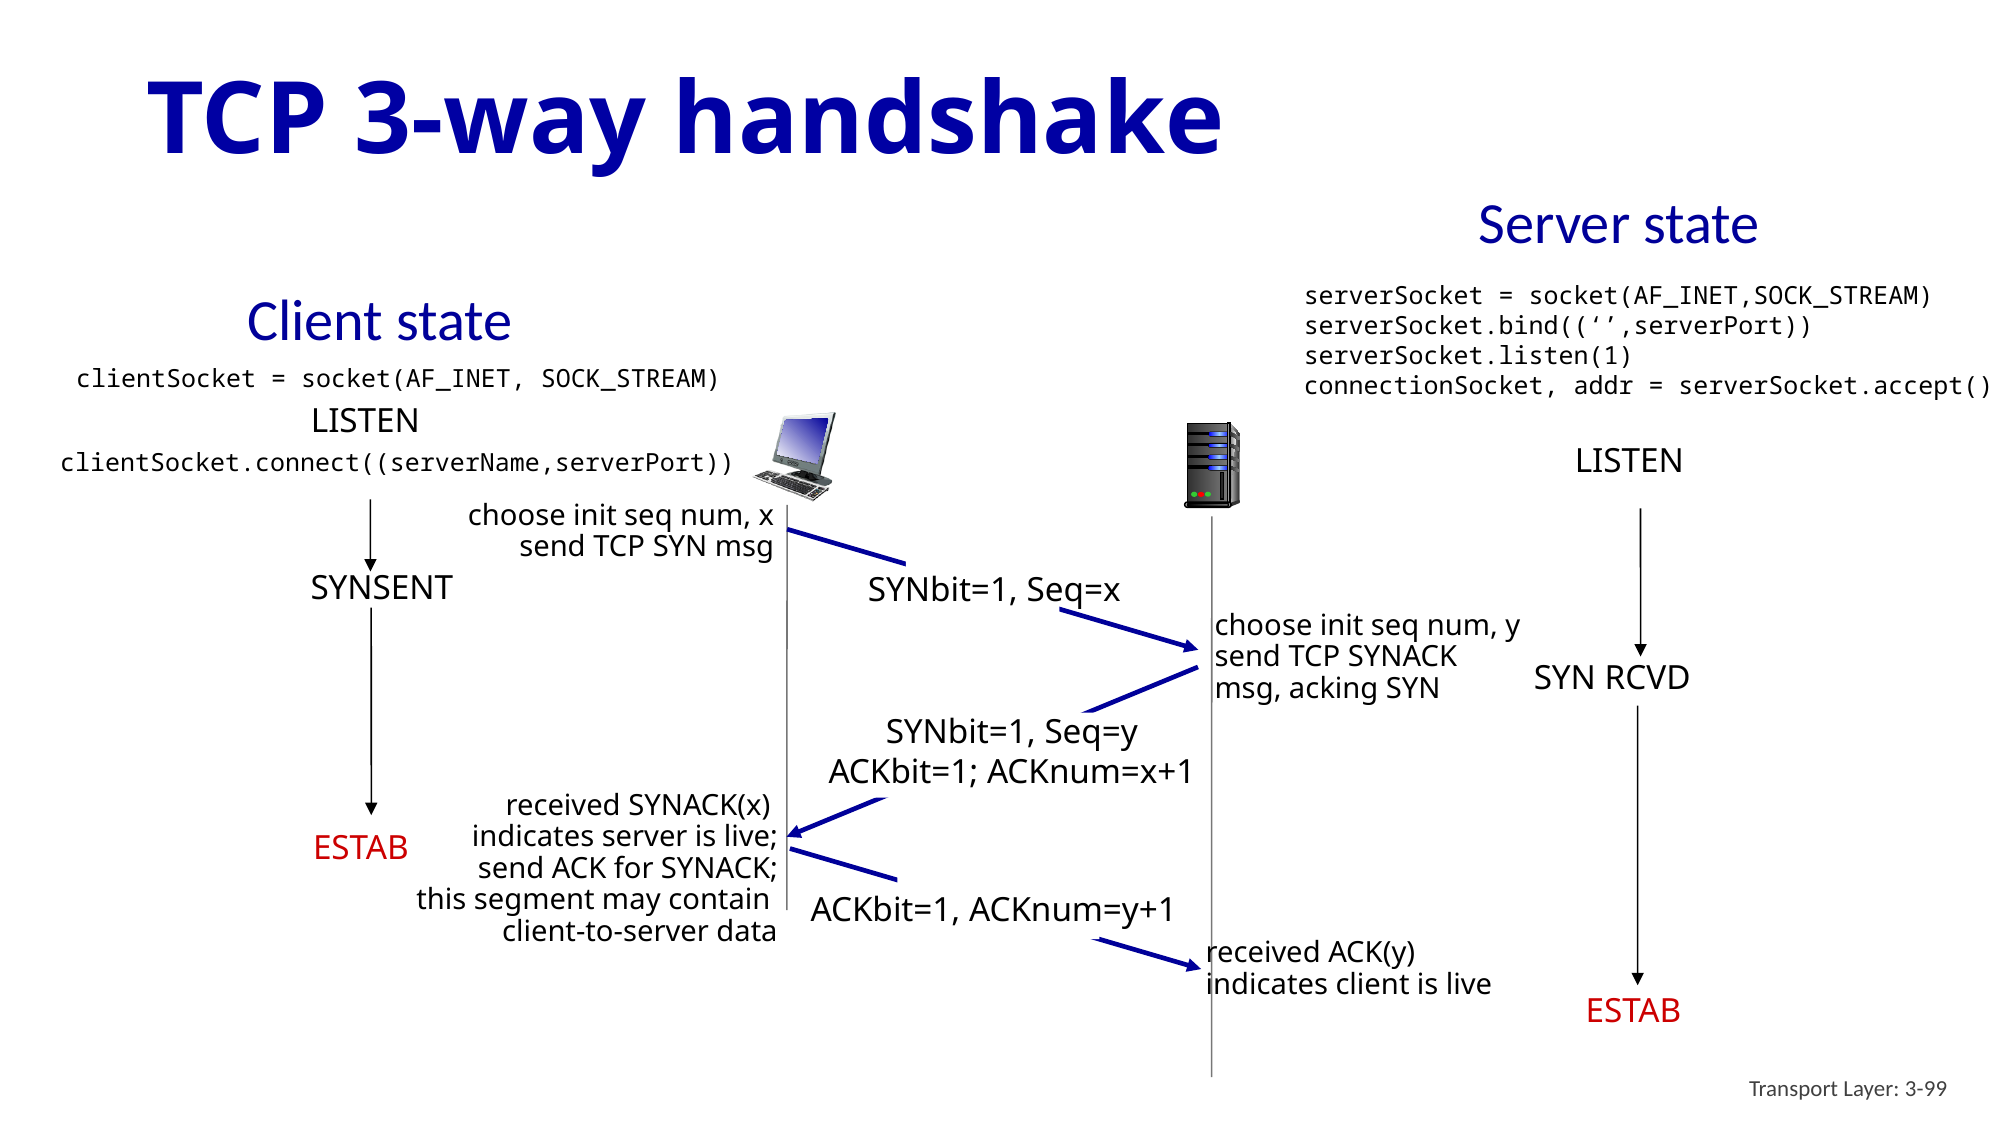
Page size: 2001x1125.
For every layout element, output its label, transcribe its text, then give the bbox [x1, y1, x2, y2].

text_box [460, 493, 1199, 650]
text_box serverSocket = socket(AF_INET,SOCK_STREAM) serverSocket.bind((‘’,serverPort)) serverSocket.listen(1) connectionSocket, addr = serverSocket.accept() [1289, 272, 2000, 442]
text_box [1631, 705, 1644, 986]
title TCP 3-way handshake [131, 47, 2000, 195]
slide_number Transport Layer: 3-99 [1512, 1056, 1963, 1117]
text_box Server state [1463, 177, 1775, 272]
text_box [297, 607, 425, 874]
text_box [786, 602, 1528, 837]
text_box LISTEN [296, 400, 435, 442]
text_box clientSocket.connect((serverName,serverPort)) [45, 442, 732, 485]
text_box clientSocket = socket(AF_INET, SOCK_STREAM) [61, 358, 752, 400]
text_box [732, 408, 838, 508]
text_box ESTAB [1570, 982, 1697, 1037]
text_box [1520, 508, 1705, 704]
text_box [412, 783, 1500, 1009]
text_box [1184, 423, 1240, 508]
text_box LISTEN [1560, 442, 1699, 487]
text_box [297, 499, 467, 615]
text_box Client state [232, 274, 528, 358]
